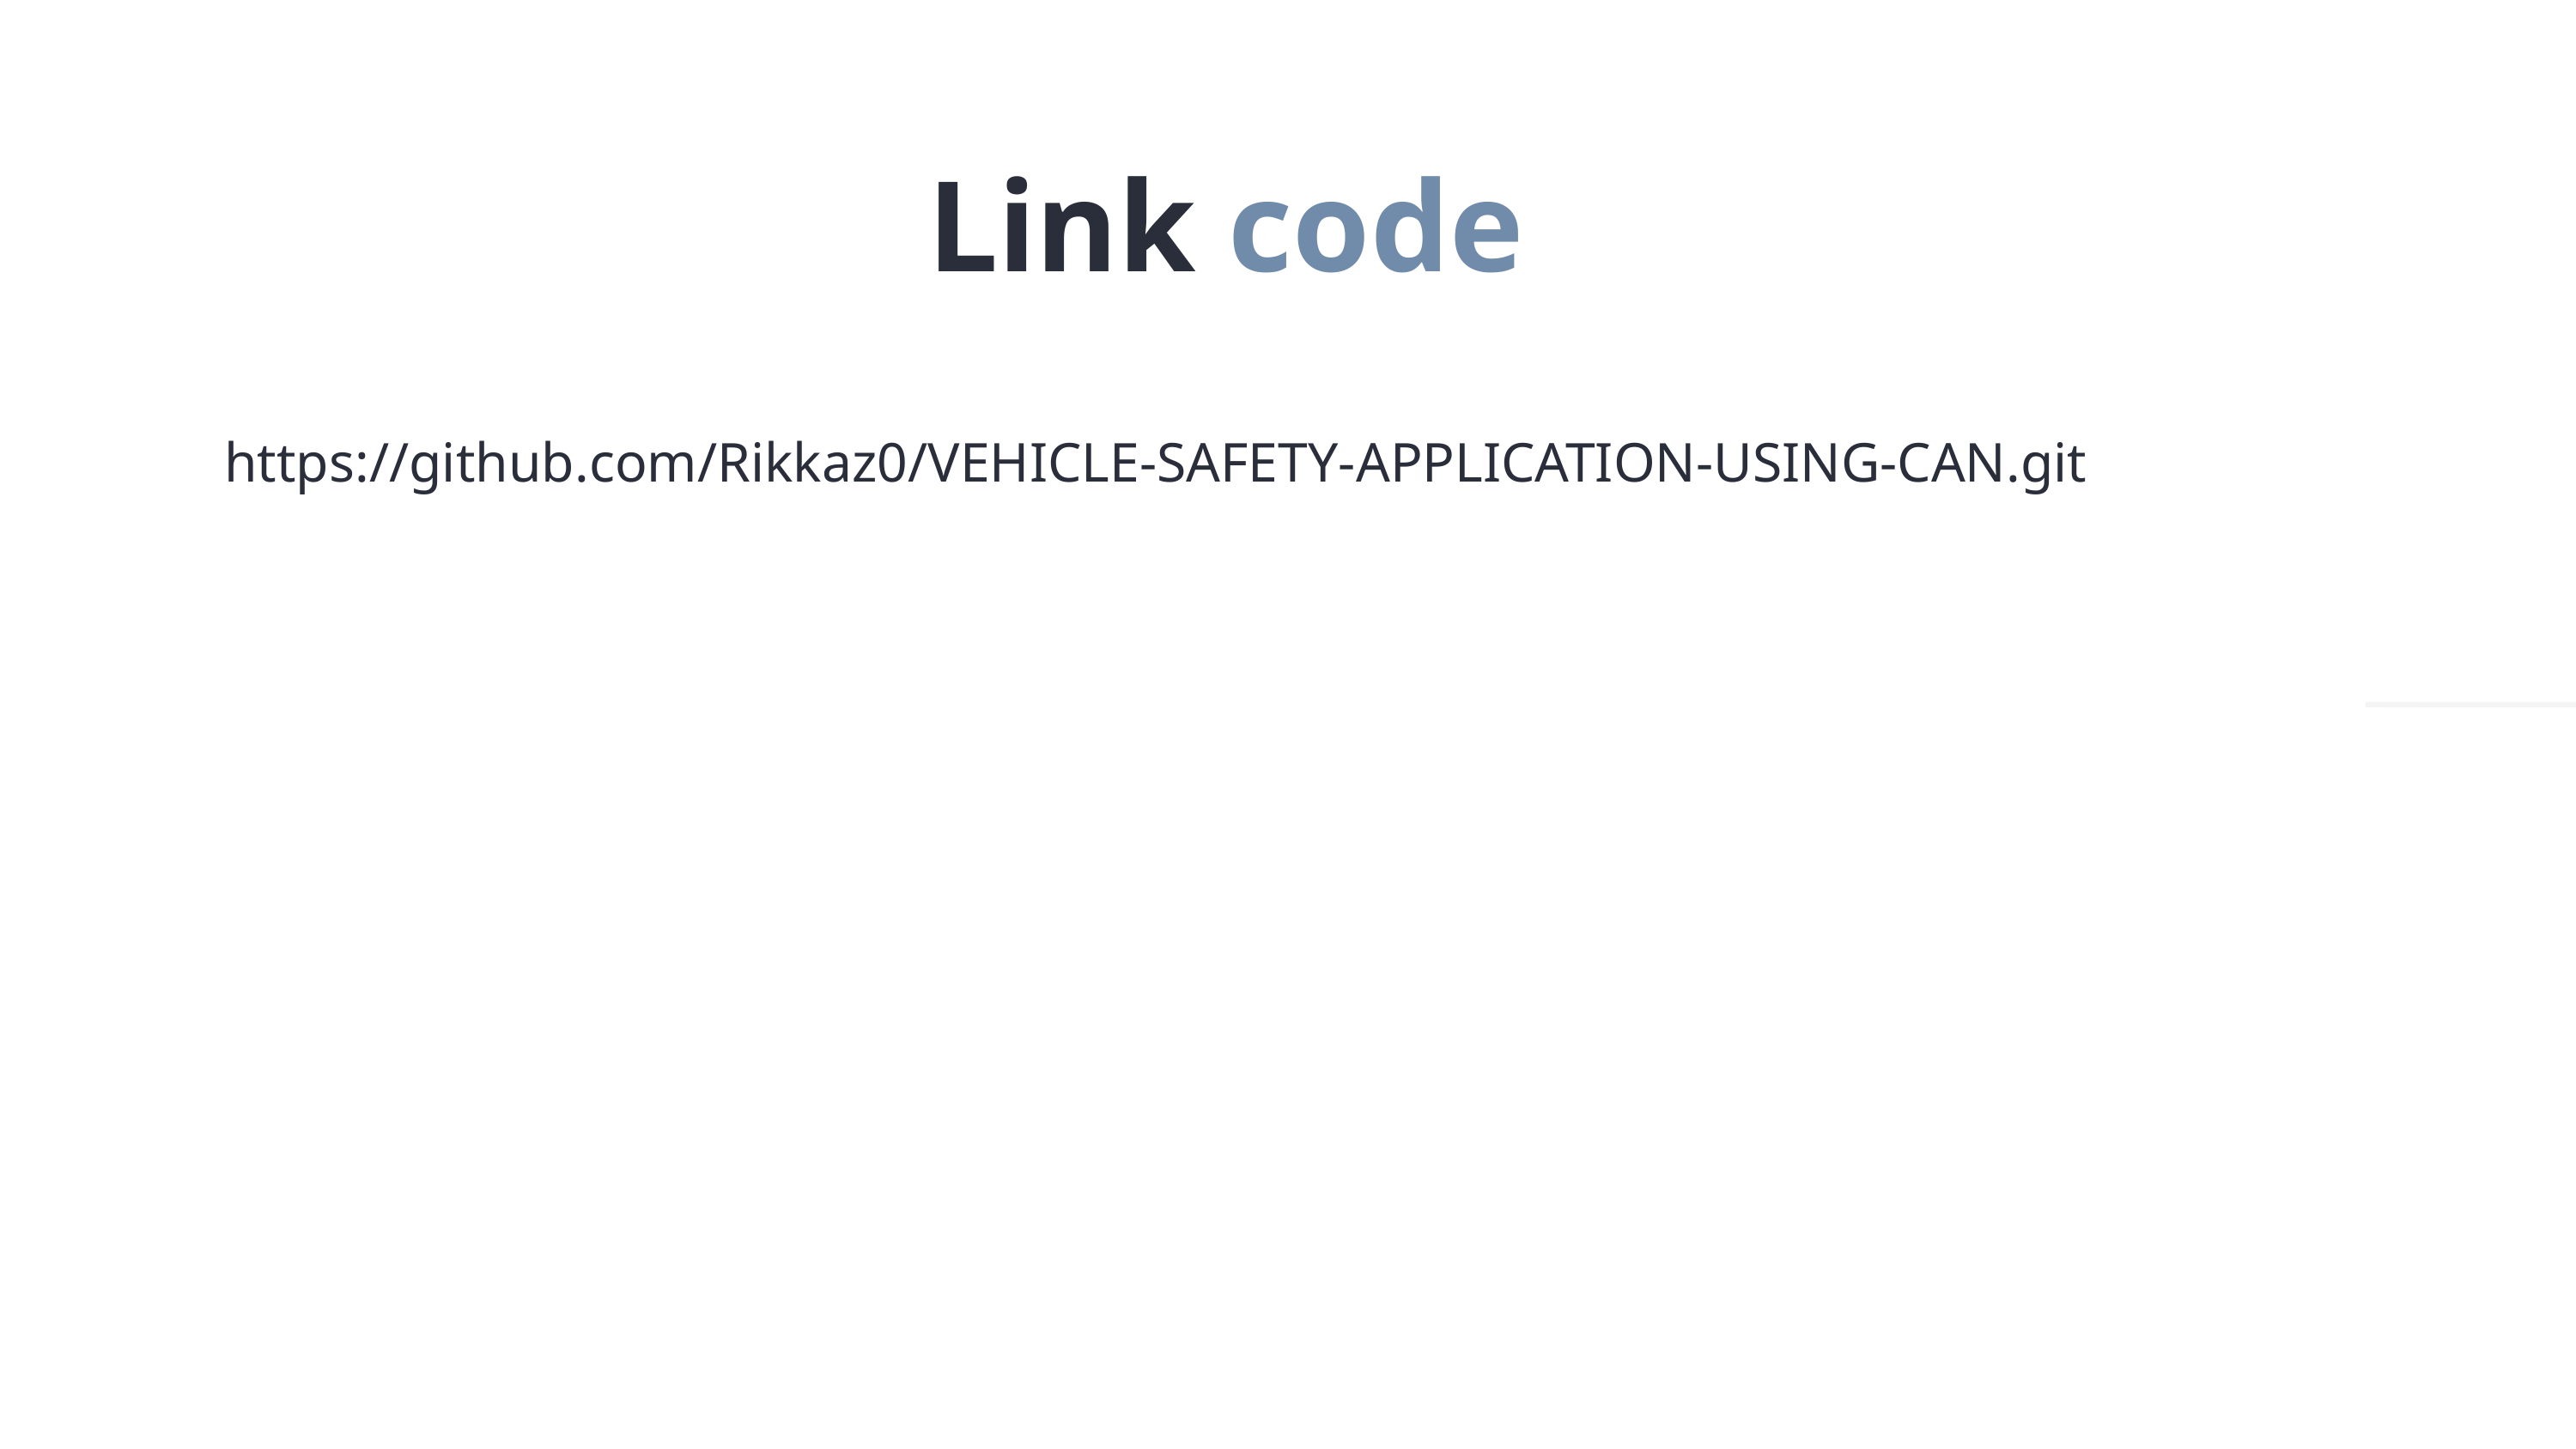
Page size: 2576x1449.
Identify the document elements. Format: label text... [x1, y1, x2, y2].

text_box https://github.com/Rikkaz0/VEHICLE-SAFETY-APPLICATION-USING-CAN.git [196, 417, 2118, 494]
text_box Link code [307, 134, 2145, 297]
